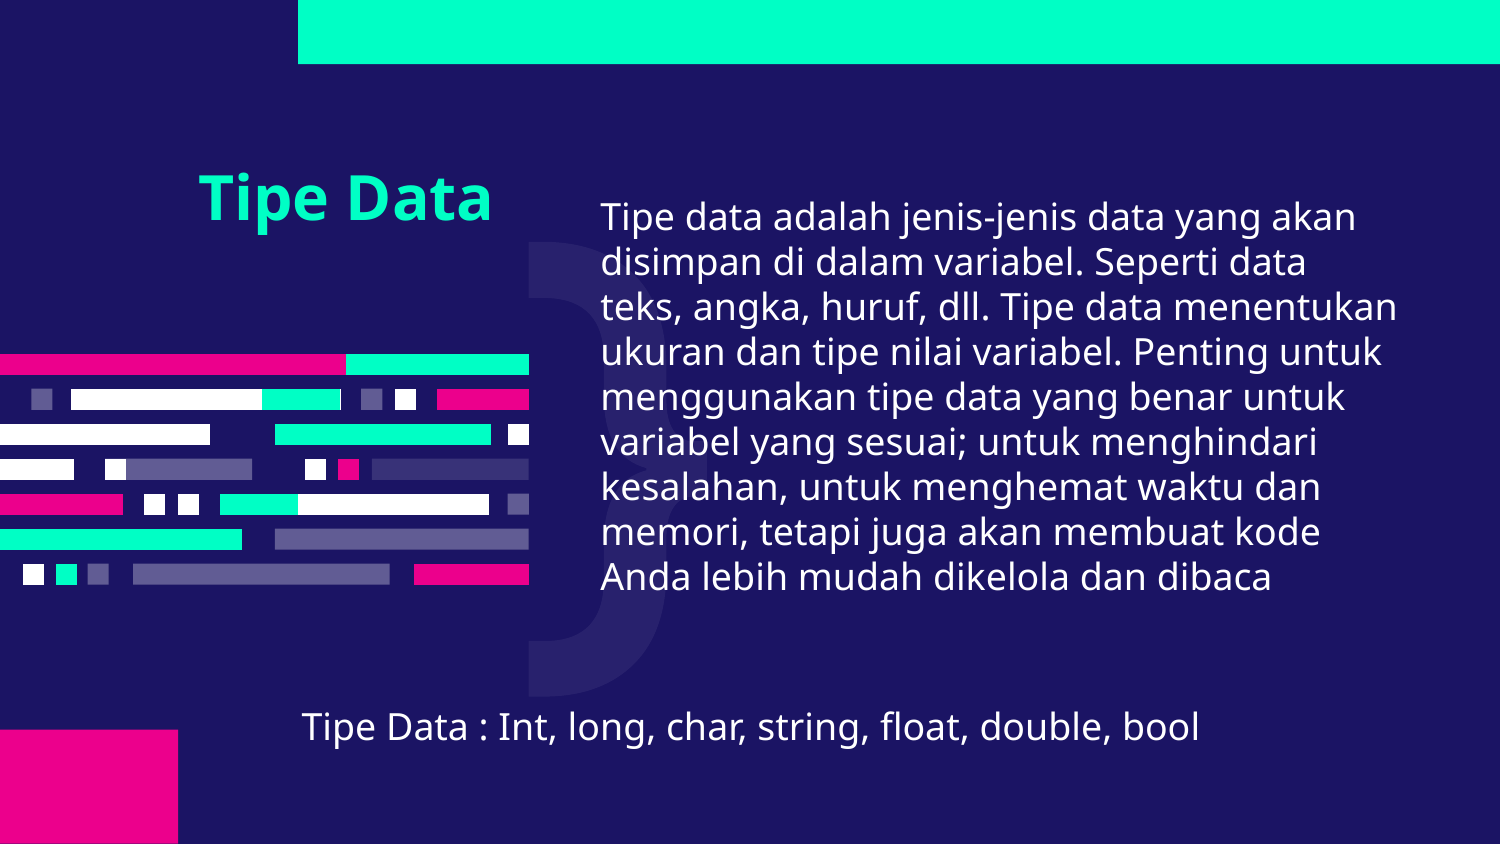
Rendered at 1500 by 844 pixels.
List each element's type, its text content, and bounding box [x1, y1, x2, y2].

title Tipe Data [73, 143, 511, 257]
list Tipe data adalah jenis-jenis data yang akan disimpan di dalam variabel. Seperti data teks, angka, huruf, dll. Tipe data menentukan ukuran dan tipe nilai variabel. Penting untuk menggunakan tipe data yang benar untuk variabel yang sesuai; untuk menghindari kesalahan, untuk menghemat waktu dan memori, tetapi juga akan membuat kode Anda lebih mudah dikelola dan dibaca [564, 178, 1416, 666]
text_box Tipe Data : Int, long, char, string, float, double, bool [265, 687, 1400, 821]
